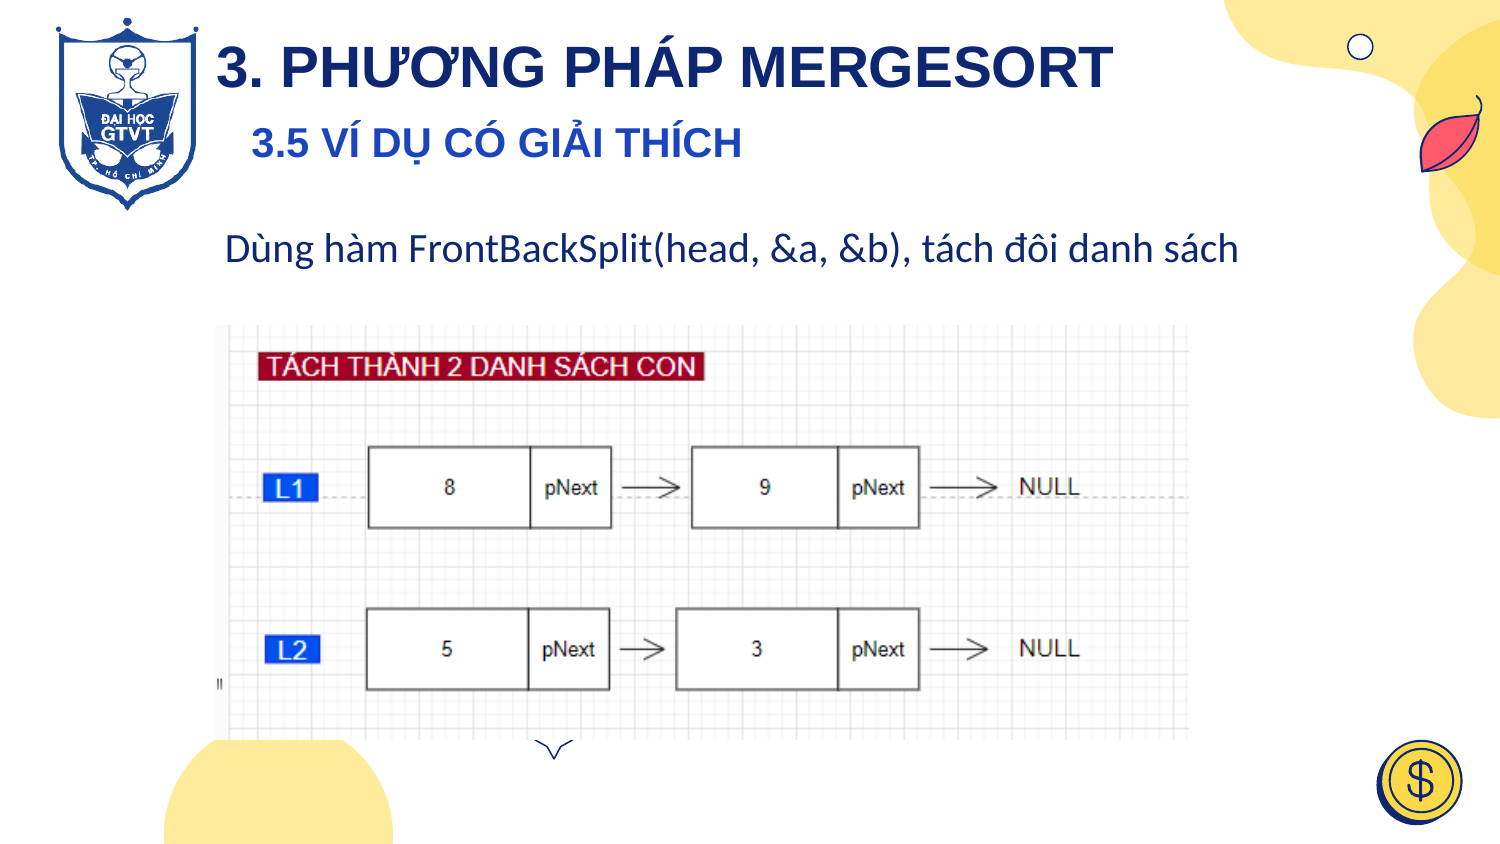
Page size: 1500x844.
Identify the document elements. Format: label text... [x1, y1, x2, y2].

text_box [547, 748, 560, 759]
subtitle 3.5 VÍ DỤ CÓ GIẢI THÍCH [346, 110, 1189, 187]
picture [214, 324, 1190, 740]
text_box [1347, 34, 1373, 60]
title 3. PHƯƠNG PHÁP MERGESORT [346, 18, 1320, 110]
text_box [1366, 739, 1466, 826]
picture [0, 0, 342, 315]
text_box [1417, 94, 1485, 173]
text_box Dùng hàm FrontBackSplit(head, &a, &b), tách đôi danh sách [346, 212, 1265, 278]
